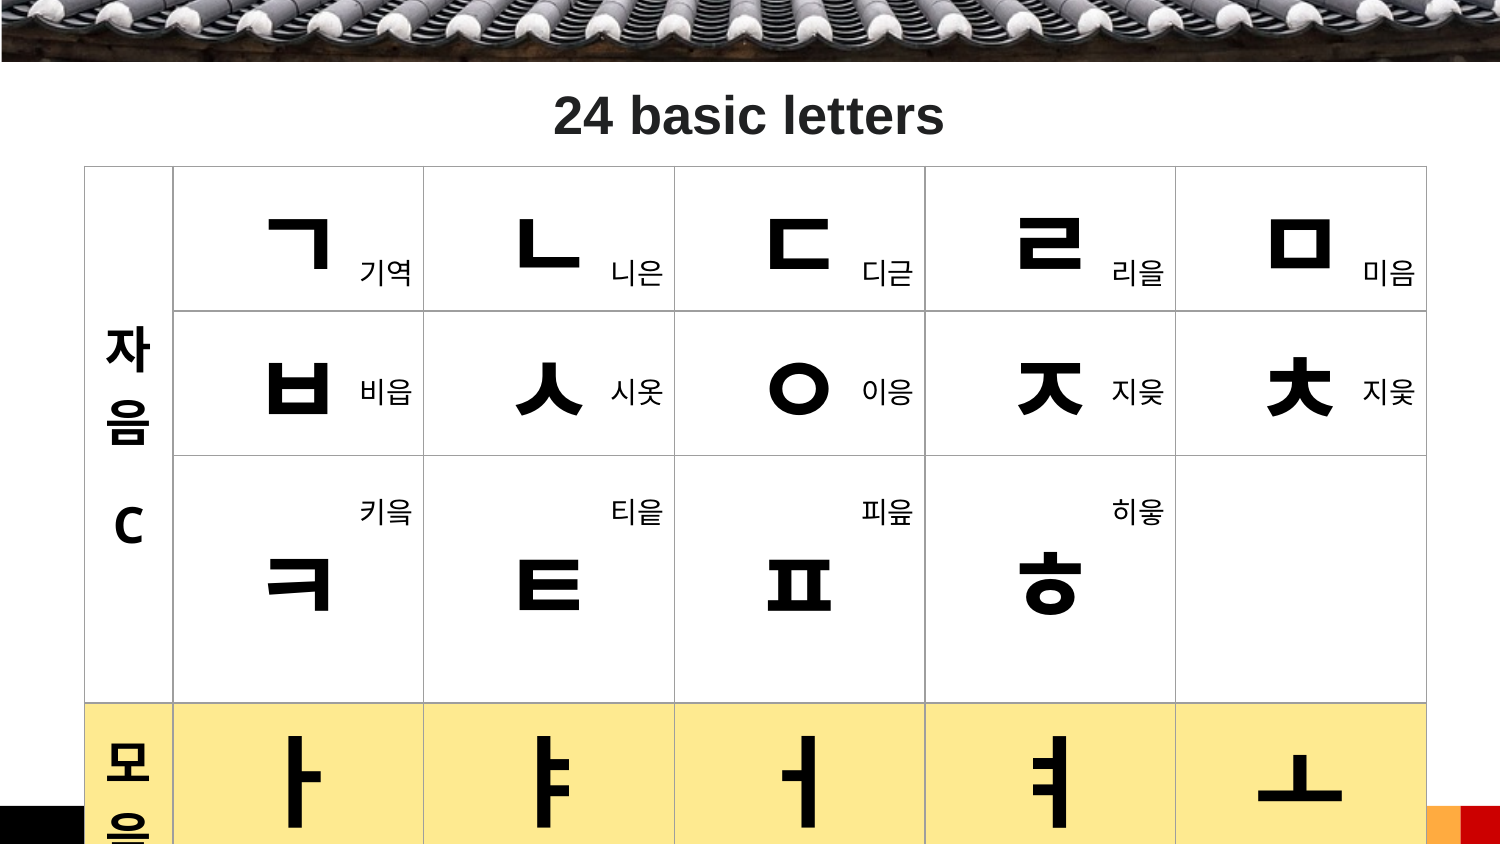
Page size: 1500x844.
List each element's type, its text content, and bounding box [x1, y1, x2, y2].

table_cell ㅓ [675, 704, 924, 844]
text_box 시옷 [600, 374, 675, 410]
table_cell ㅊ [1176, 312, 1426, 455]
table_cell ㅍ [675, 456, 924, 702]
table_header ㅁ [1176, 167, 1426, 310]
table_header 자음 C [85, 167, 172, 702]
text_box 디귿 [850, 255, 926, 291]
table_header ㄹ [926, 167, 1175, 310]
text_box 리을 [1101, 255, 1176, 291]
text_box 기역 [349, 255, 424, 291]
table_cell ㅋ [174, 456, 423, 702]
table_cell ㅎ [926, 456, 1175, 702]
text_box 키읔 [349, 494, 424, 530]
table_cell ㅏ [174, 704, 423, 844]
table_header ㄴ [424, 167, 674, 310]
table_cell [1176, 456, 1426, 702]
table_header ㄱ [174, 167, 423, 310]
table_cell ㅕ [926, 704, 1175, 844]
table_cell 모 음 V [85, 704, 172, 844]
text_box 지읒 [1101, 374, 1176, 410]
table_cell ㅇ [675, 312, 924, 455]
text_box 니은 [600, 255, 675, 291]
table_cell ㅈ [926, 312, 1175, 455]
table_cell ㅗ [1176, 704, 1426, 844]
table_cell ㅌ [424, 456, 674, 702]
table_cell ㅂ [174, 312, 423, 455]
table_cell ㅑ [424, 704, 674, 844]
text_box 미음 [1352, 255, 1427, 291]
text_box 비읍 [349, 374, 424, 410]
table_header ㄷ [675, 167, 924, 310]
picture [1, 0, 1500, 62]
text_box 티읕 [600, 494, 675, 530]
table_cell ㅅ [424, 312, 674, 455]
text_box 히읗 [1101, 494, 1176, 530]
text_box 지읓 [1352, 374, 1427, 410]
text_box 이응 [850, 374, 926, 410]
text_box 24 basic letters [116, 88, 1383, 137]
text_box 피읖 [850, 494, 926, 530]
